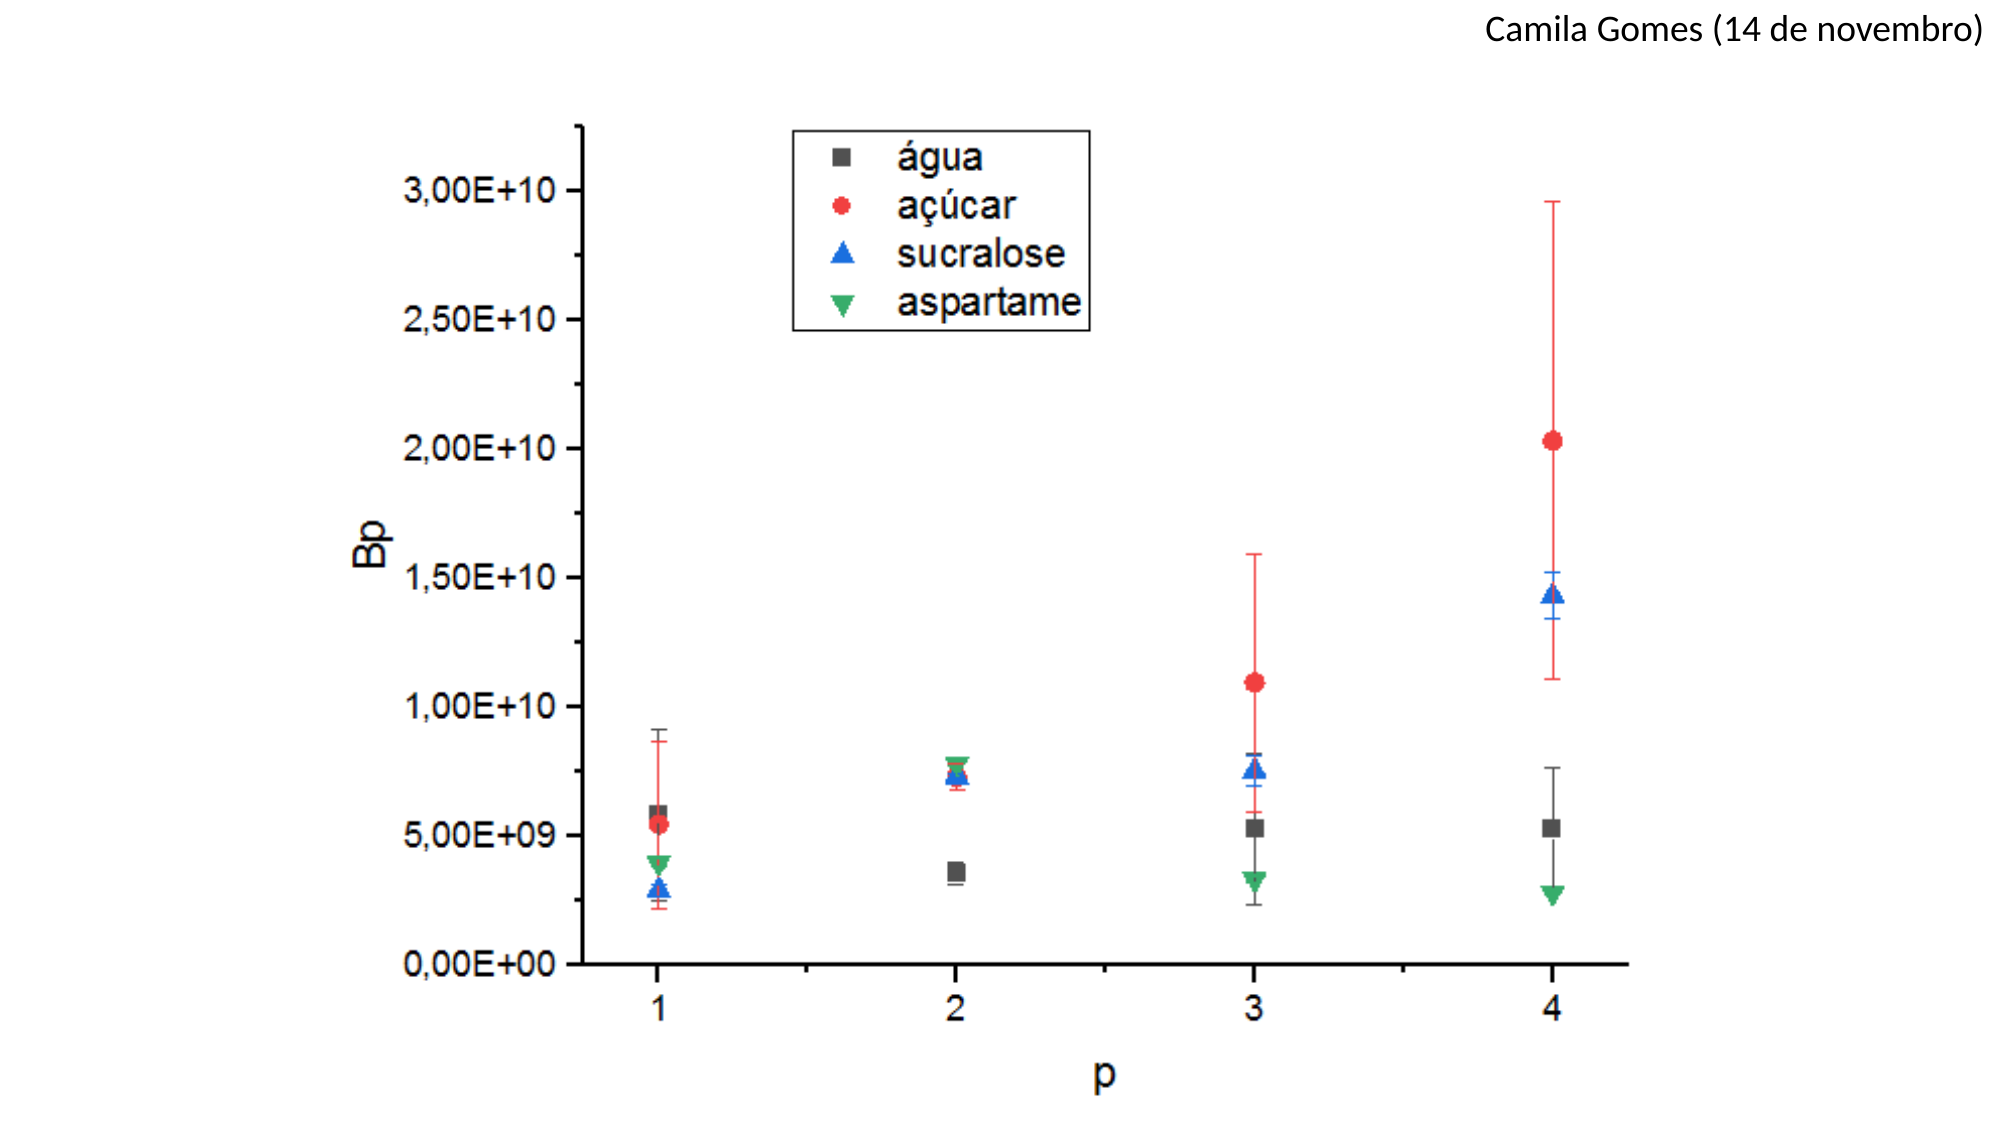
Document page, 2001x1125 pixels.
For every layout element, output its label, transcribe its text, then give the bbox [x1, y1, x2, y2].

title Camila Gomes (14 de novembro) [83, 0, 2000, 59]
picture [335, 58, 1698, 1125]
